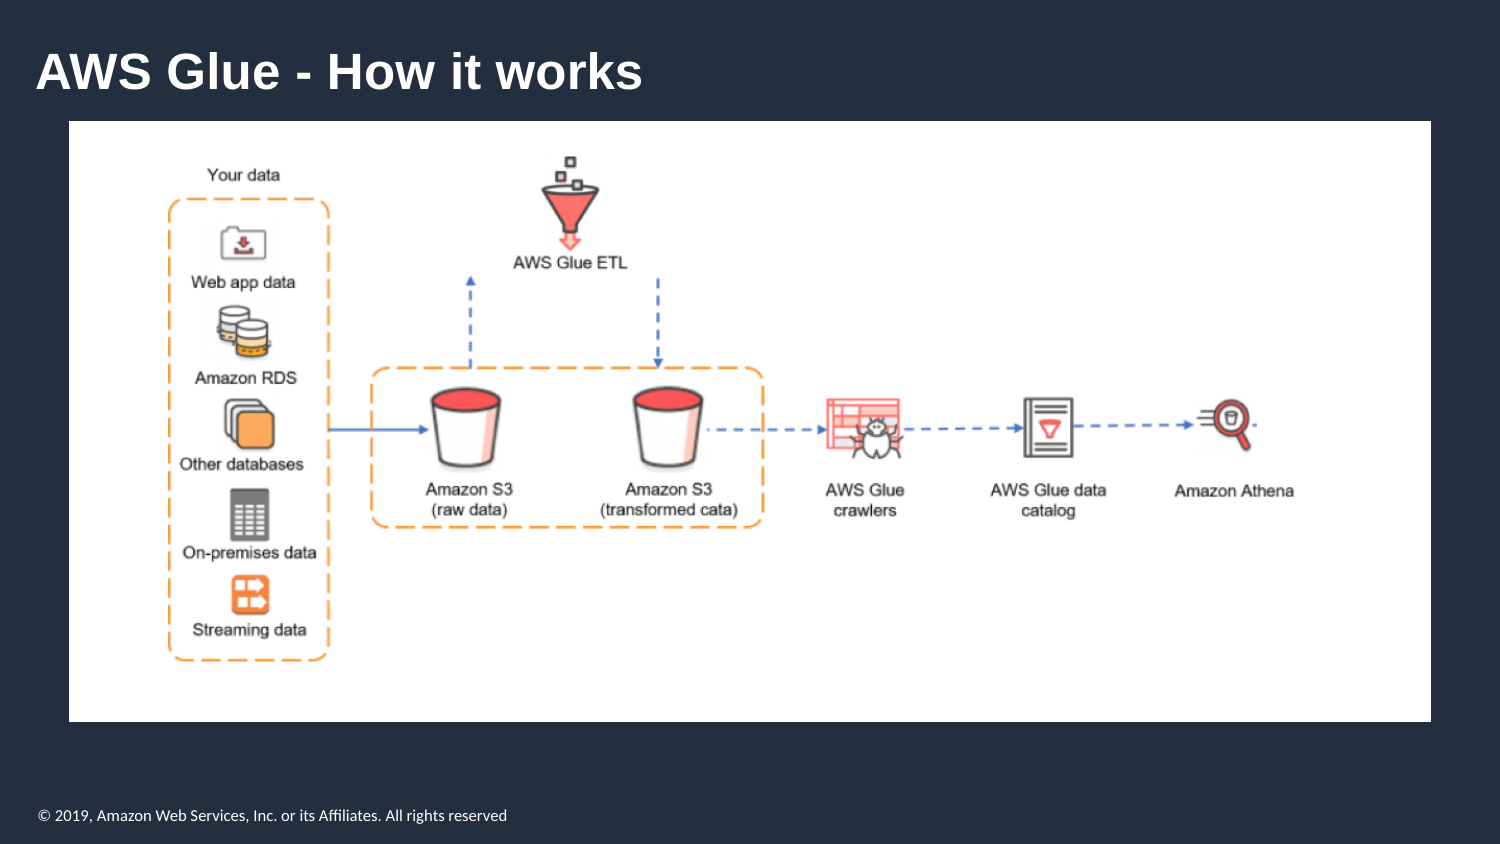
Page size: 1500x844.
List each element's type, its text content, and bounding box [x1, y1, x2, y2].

title AWS Glue - How it works [33, 0, 1468, 140]
picture [69, 121, 1431, 723]
